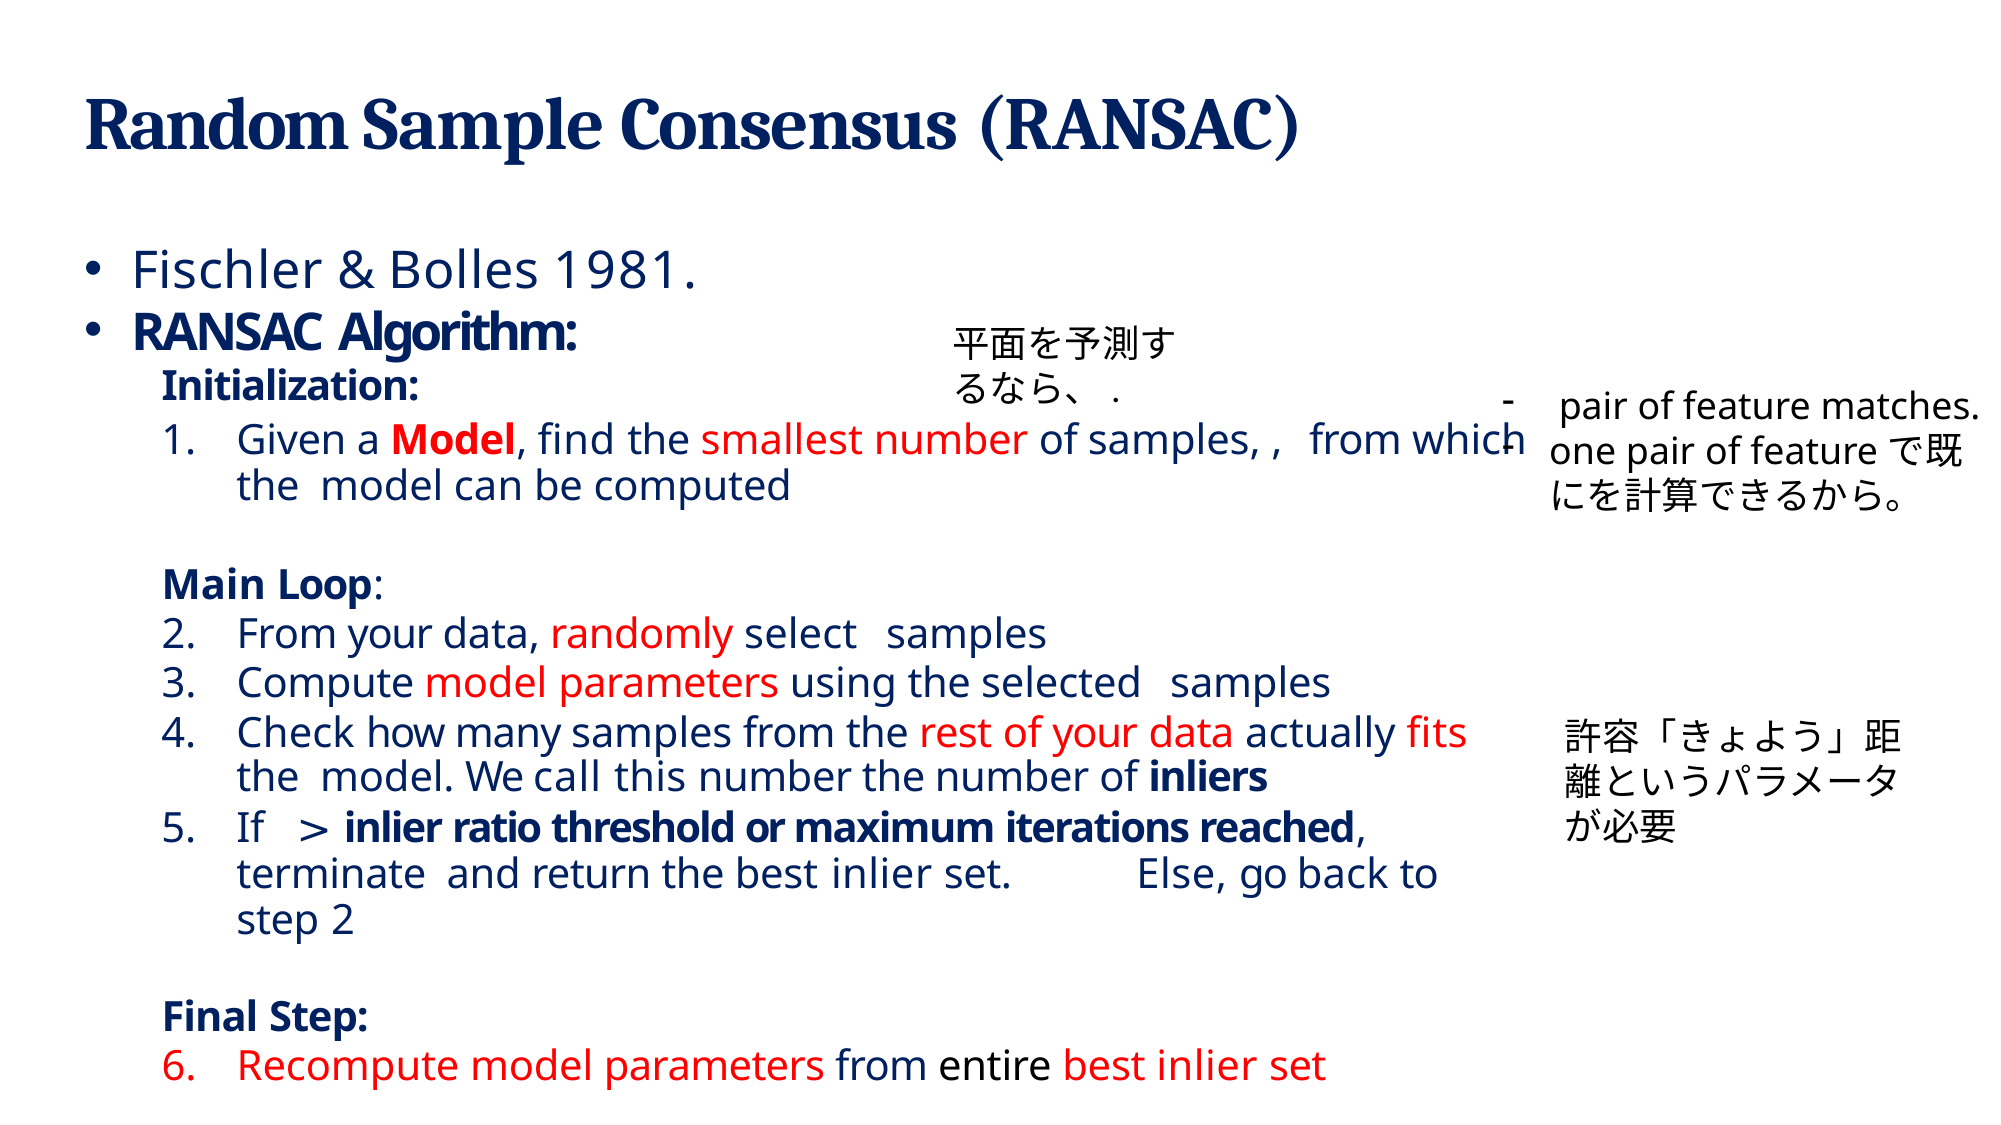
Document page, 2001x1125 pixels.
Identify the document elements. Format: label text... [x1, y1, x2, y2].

title Random Sample Consensus (RANSAC) [82, 72, 1356, 263]
text_box 許容「きょよう」距離というパラメータが必要 [1549, 705, 1938, 856]
